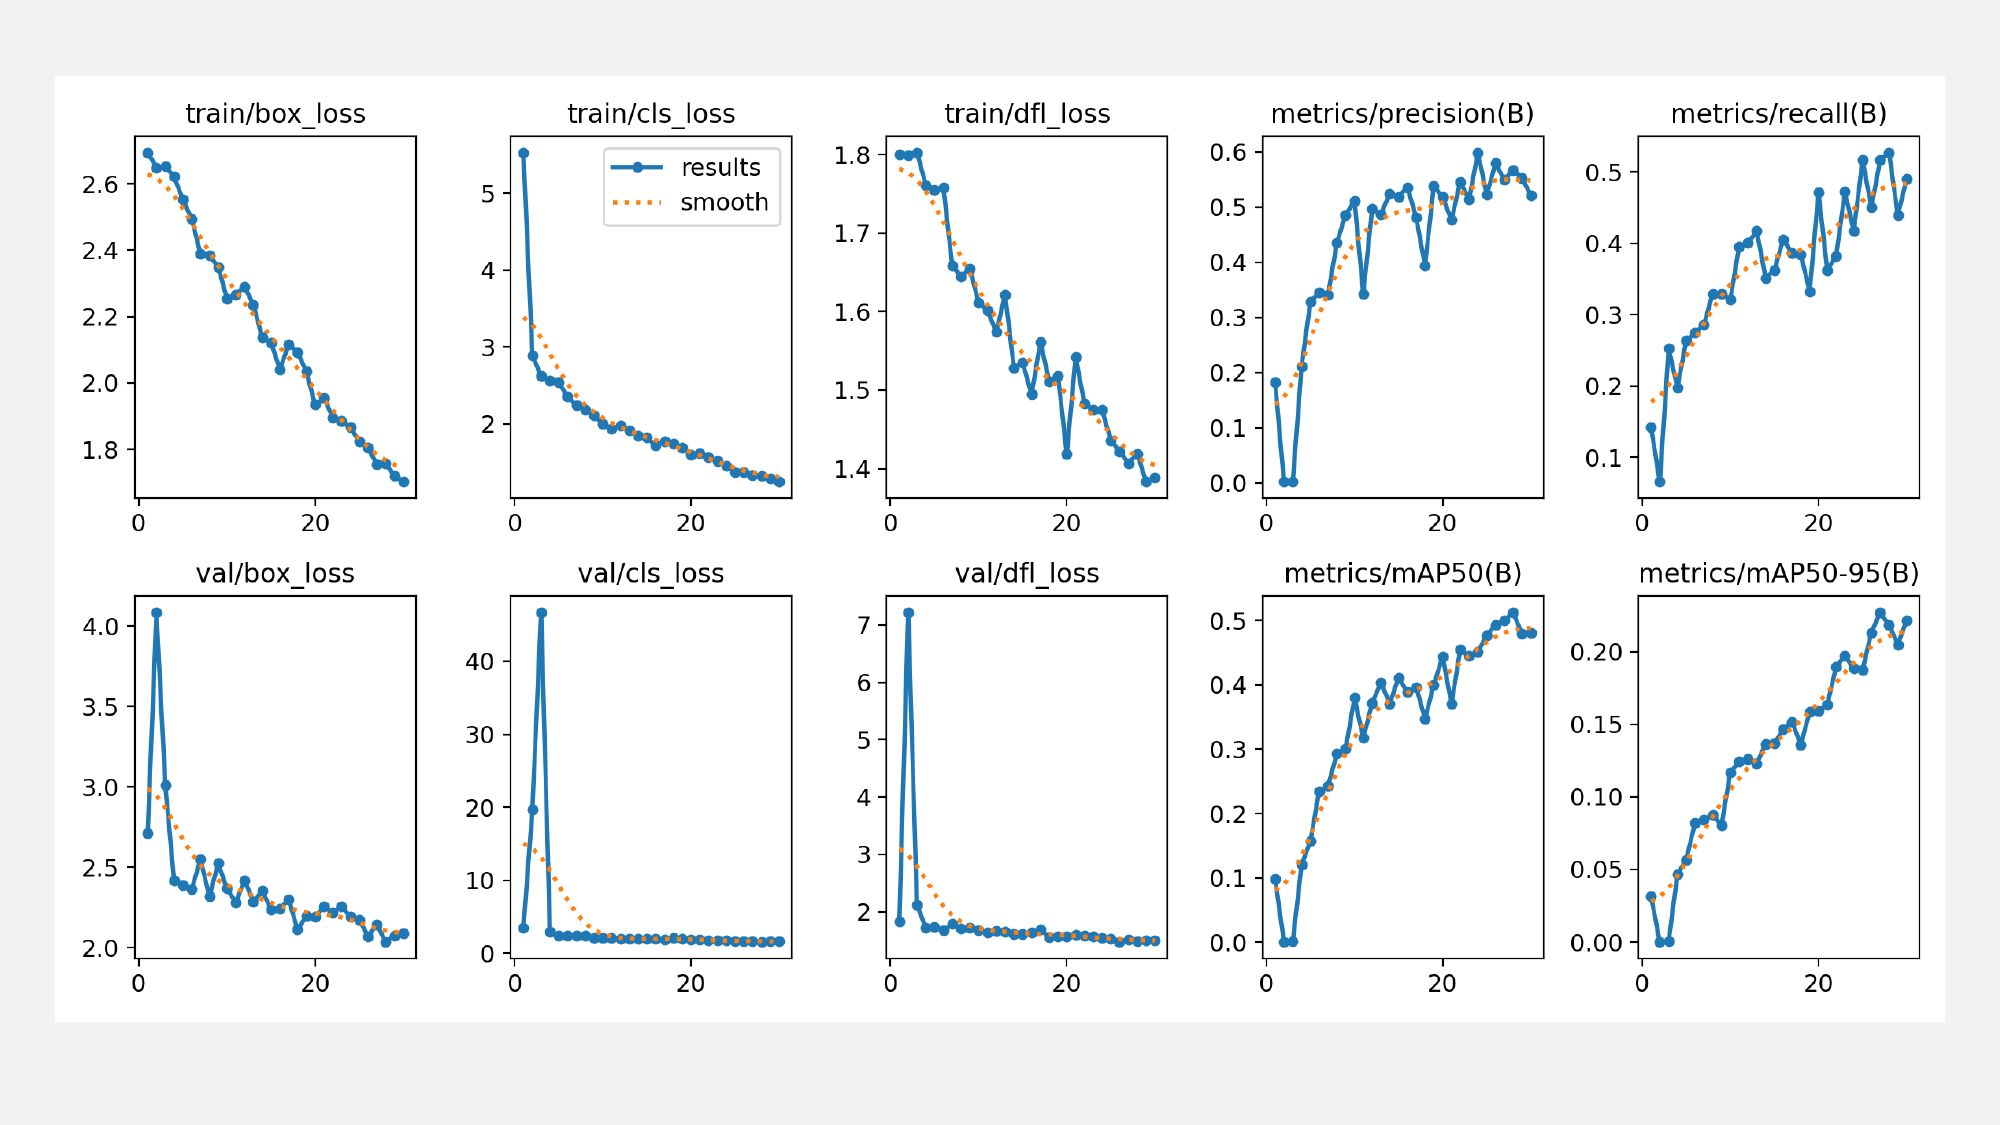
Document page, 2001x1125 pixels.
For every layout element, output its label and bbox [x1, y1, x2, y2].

picture [55, 76, 1945, 1022]
